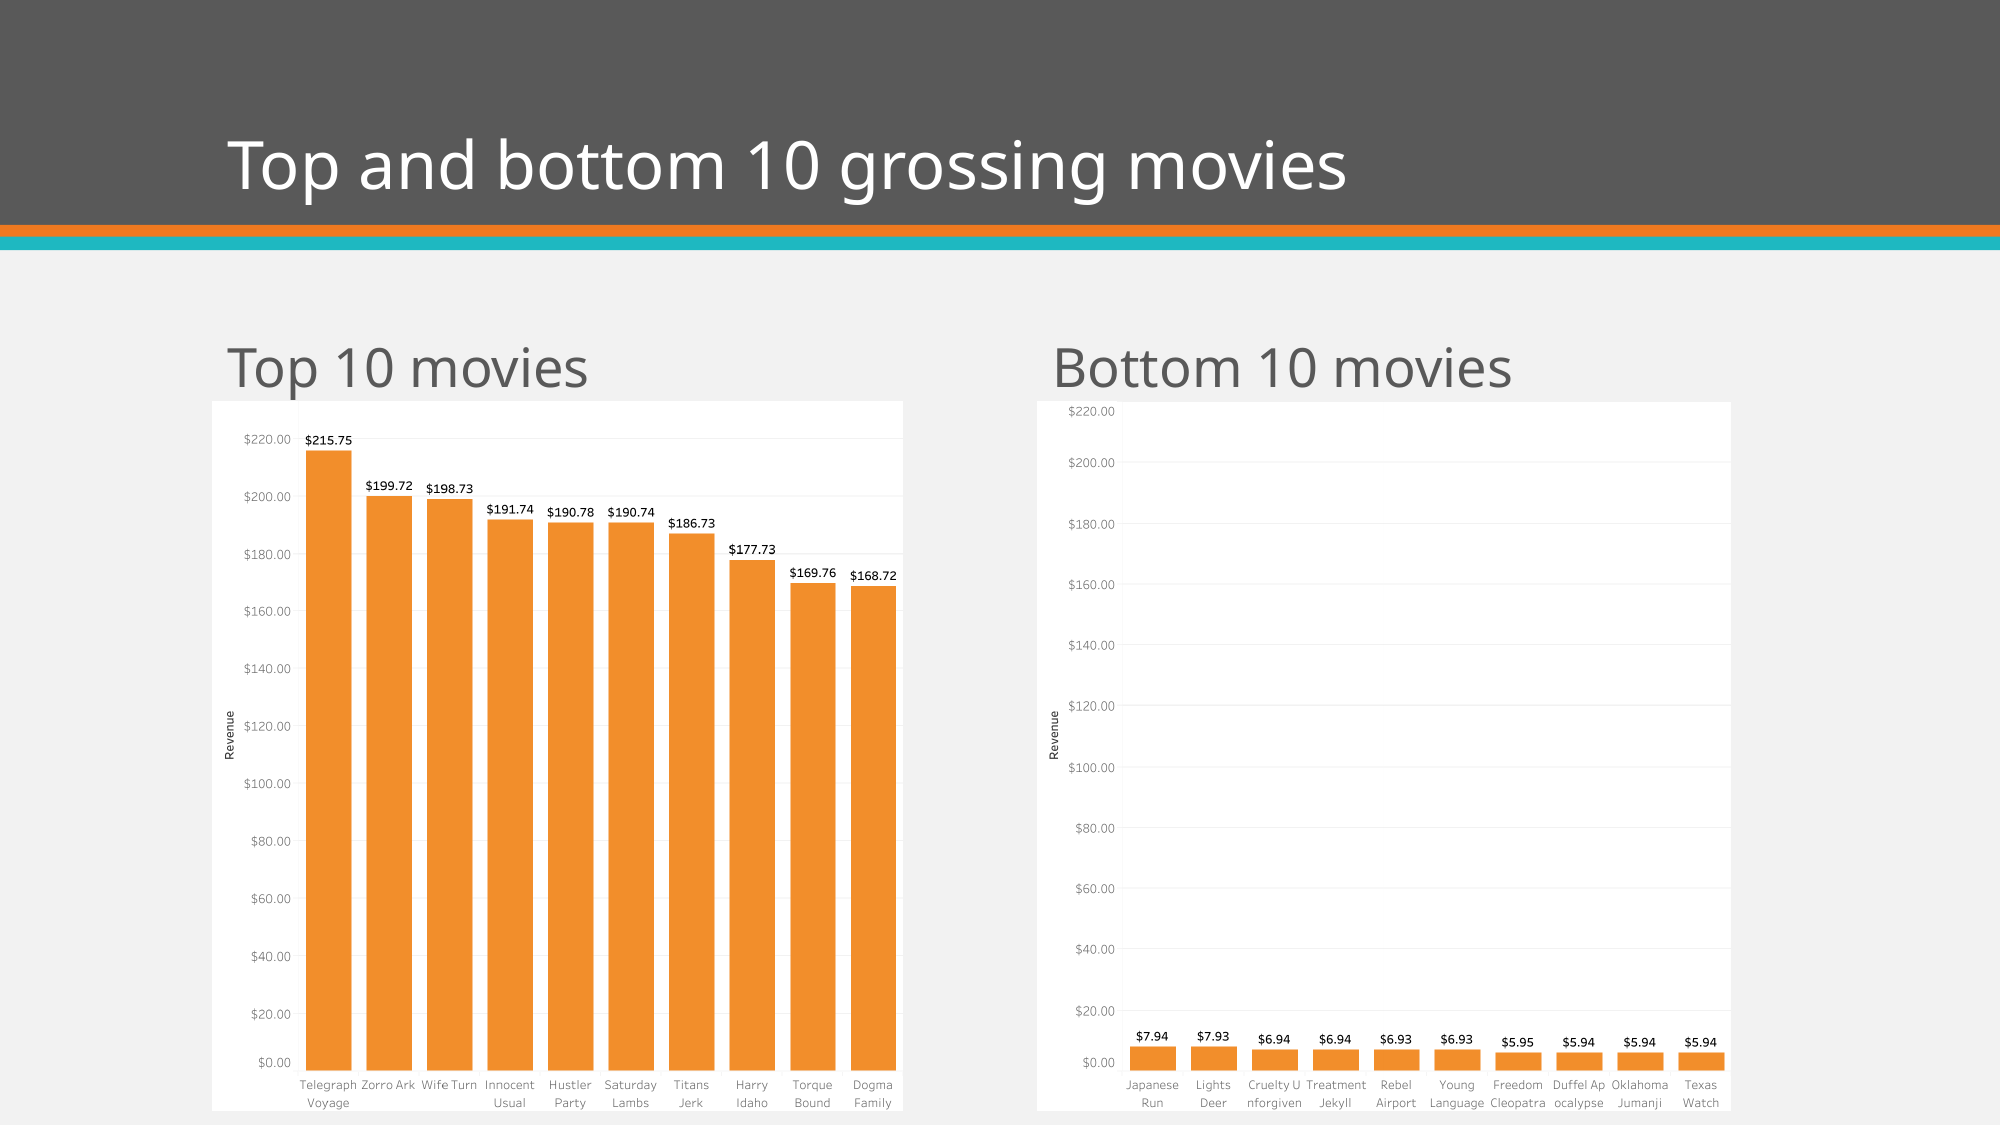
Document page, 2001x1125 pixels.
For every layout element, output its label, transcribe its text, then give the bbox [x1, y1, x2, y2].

title Top and bottom 10 grossing movies [212, 41, 1788, 212]
list Bottom 10 movies [1037, 299, 1788, 440]
list Top 10 movies [212, 299, 963, 440]
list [1037, 401, 1731, 1111]
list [212, 401, 903, 1111]
